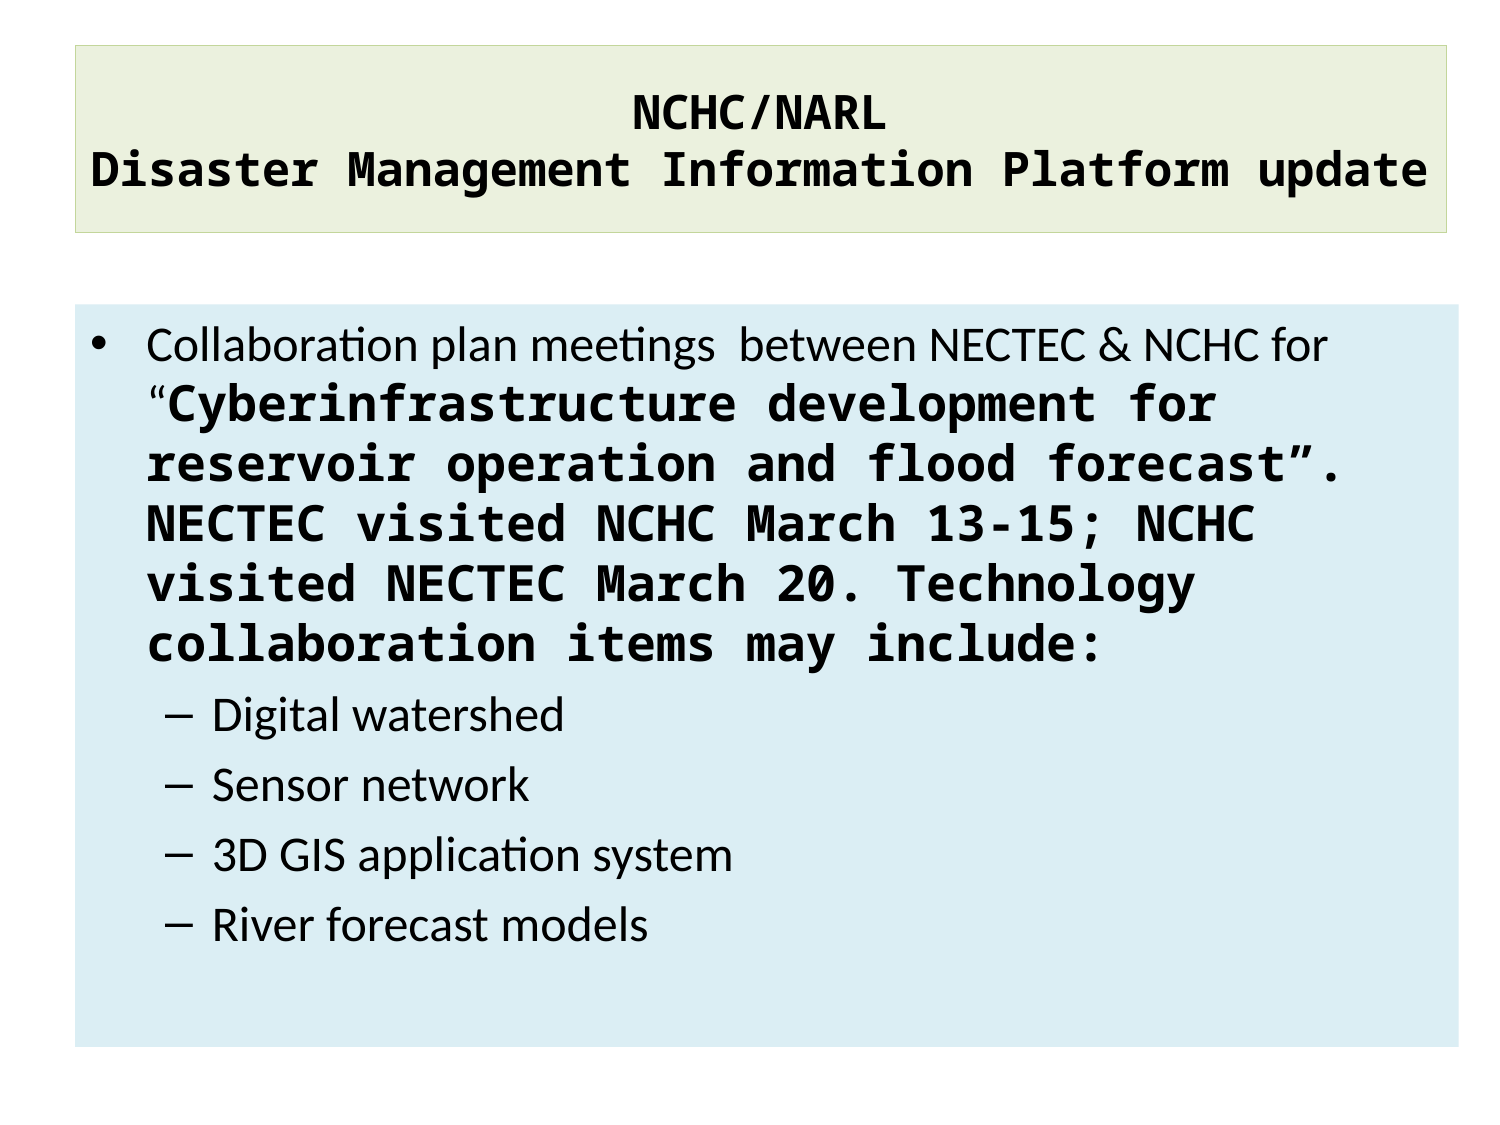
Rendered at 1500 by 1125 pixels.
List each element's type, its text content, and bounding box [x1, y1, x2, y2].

title NCHC/NARL Disaster Management Information Platform update [75, 45, 1447, 233]
list Collaboration plan meetings between NECTEC & NCHC for “Cyberinfrastructure development for reservoir operation and flood forecast”. NECTEC visited NCHC March 13-15; NCHC visited NECTEC March 20. Technology collaboration items may include: Digital watershed Sensor network 3D GIS application system River forecast models [75, 304, 1459, 1047]
